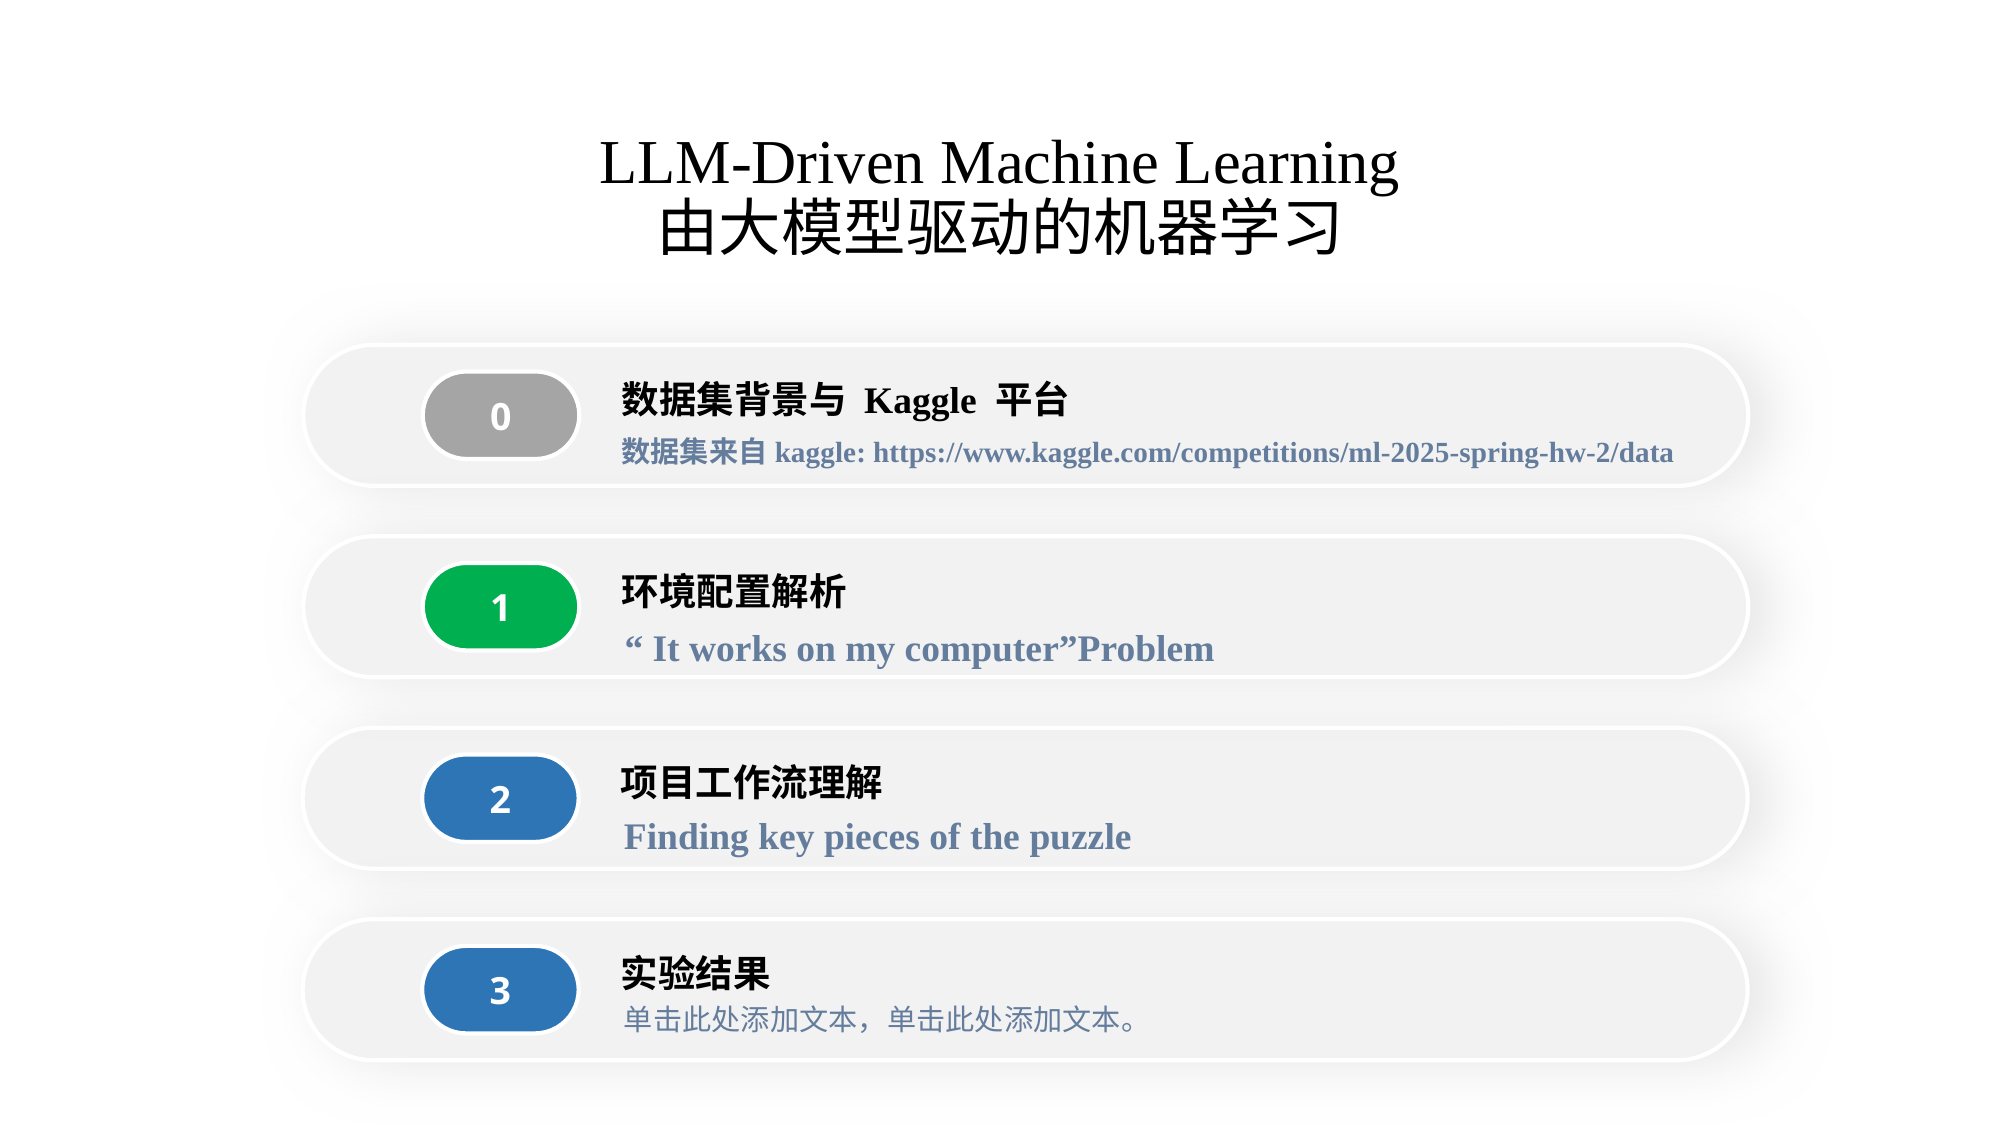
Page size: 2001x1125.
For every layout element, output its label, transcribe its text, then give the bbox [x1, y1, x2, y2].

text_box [303, 344, 1751, 486]
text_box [302, 727, 1750, 869]
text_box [302, 919, 1750, 1061]
title LLM-Driven Machine Learning 由大模型驱动的机器学习 [249, 120, 1750, 272]
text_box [303, 536, 1751, 678]
